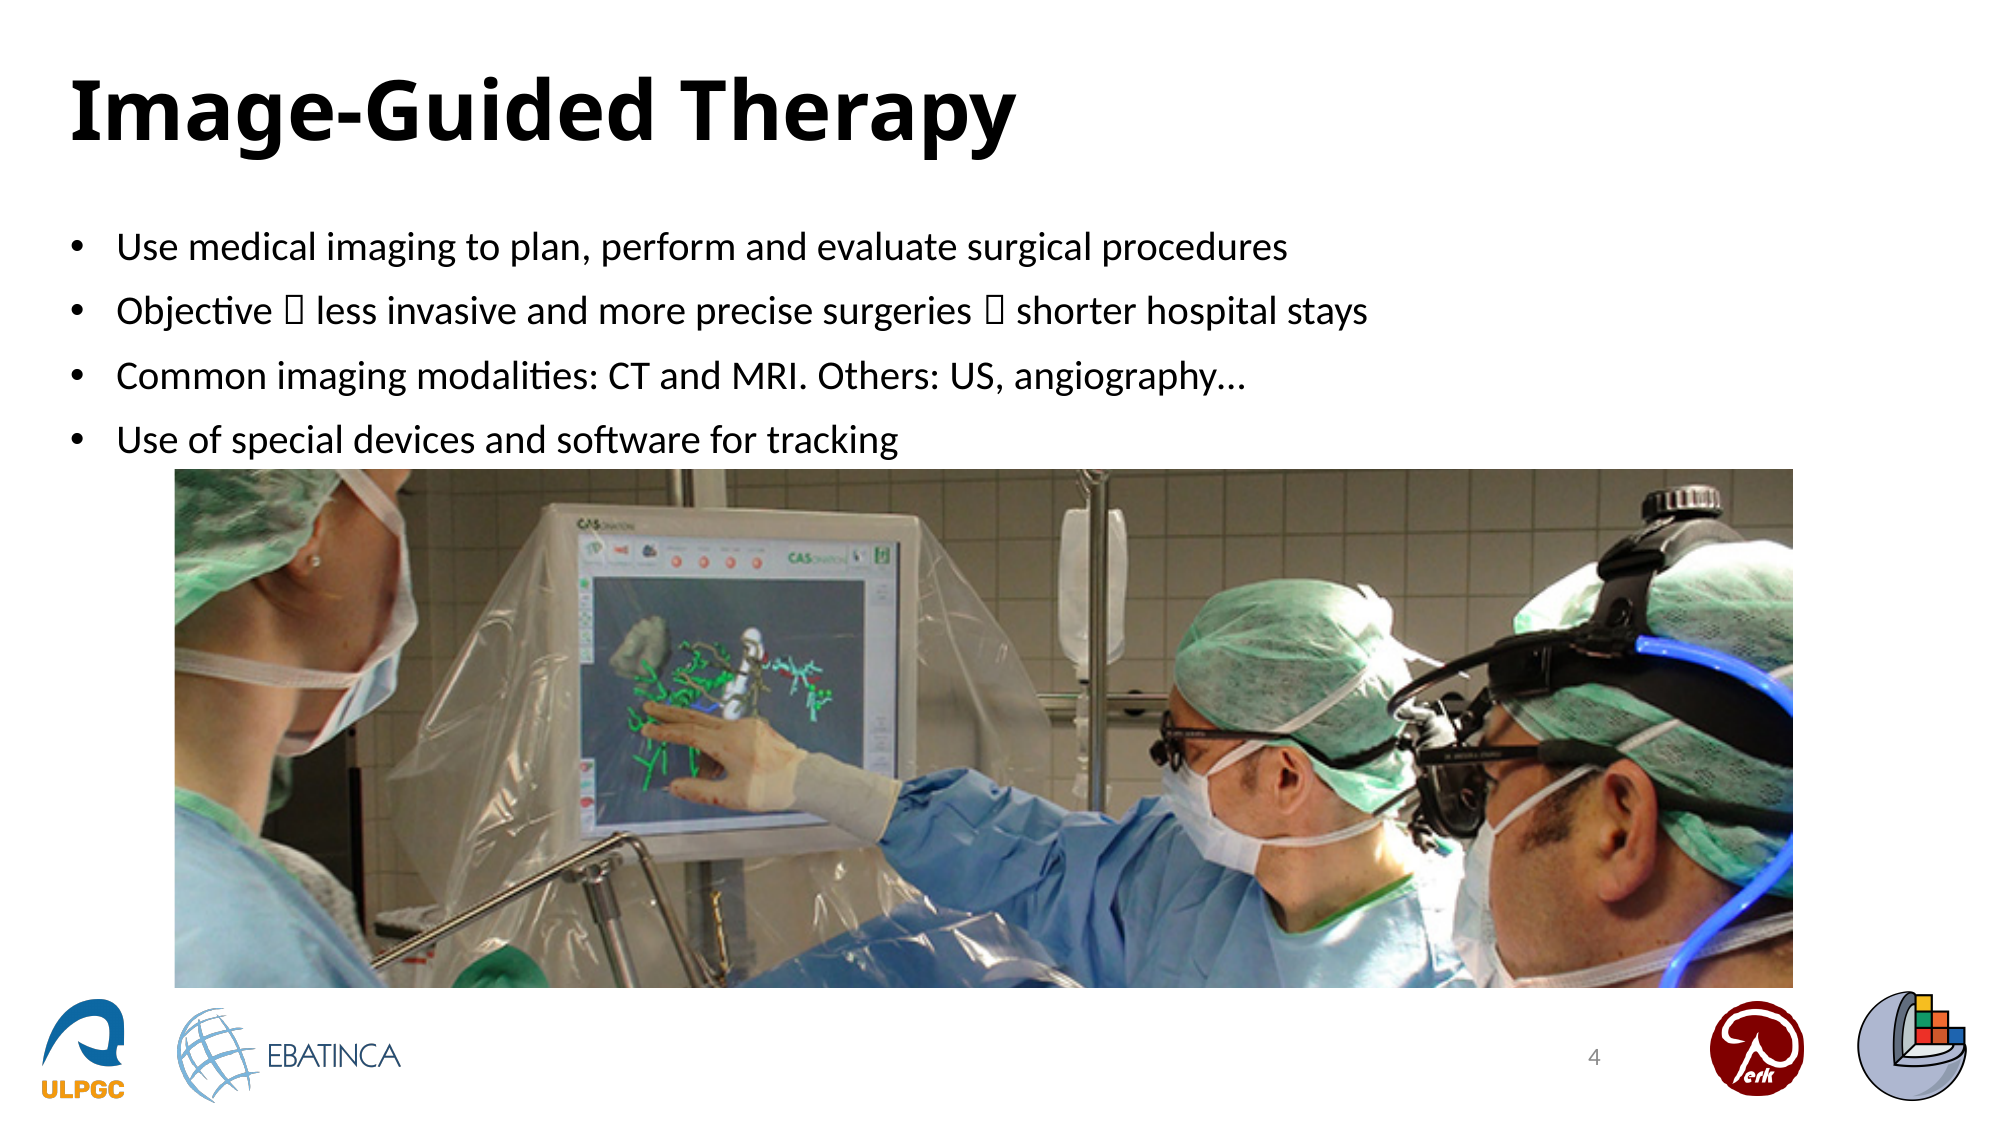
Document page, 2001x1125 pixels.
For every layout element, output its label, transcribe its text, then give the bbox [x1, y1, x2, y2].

list Use medical imaging to plan, perform and evaluate surgical procedures Objective  less invasive and more precise surgeries  shorter hospital stays Common imaging modalities: CT and MRI. Others: US, angiography… Use of special devices and software for tracking [55, 217, 1928, 471]
title Image-Guided Therapy [55, 42, 1928, 186]
picture [177, 1008, 401, 1103]
picture [1710, 1001, 1804, 1096]
picture [174, 468, 1794, 988]
picture [1856, 990, 1968, 1102]
picture [6, 970, 160, 1125]
